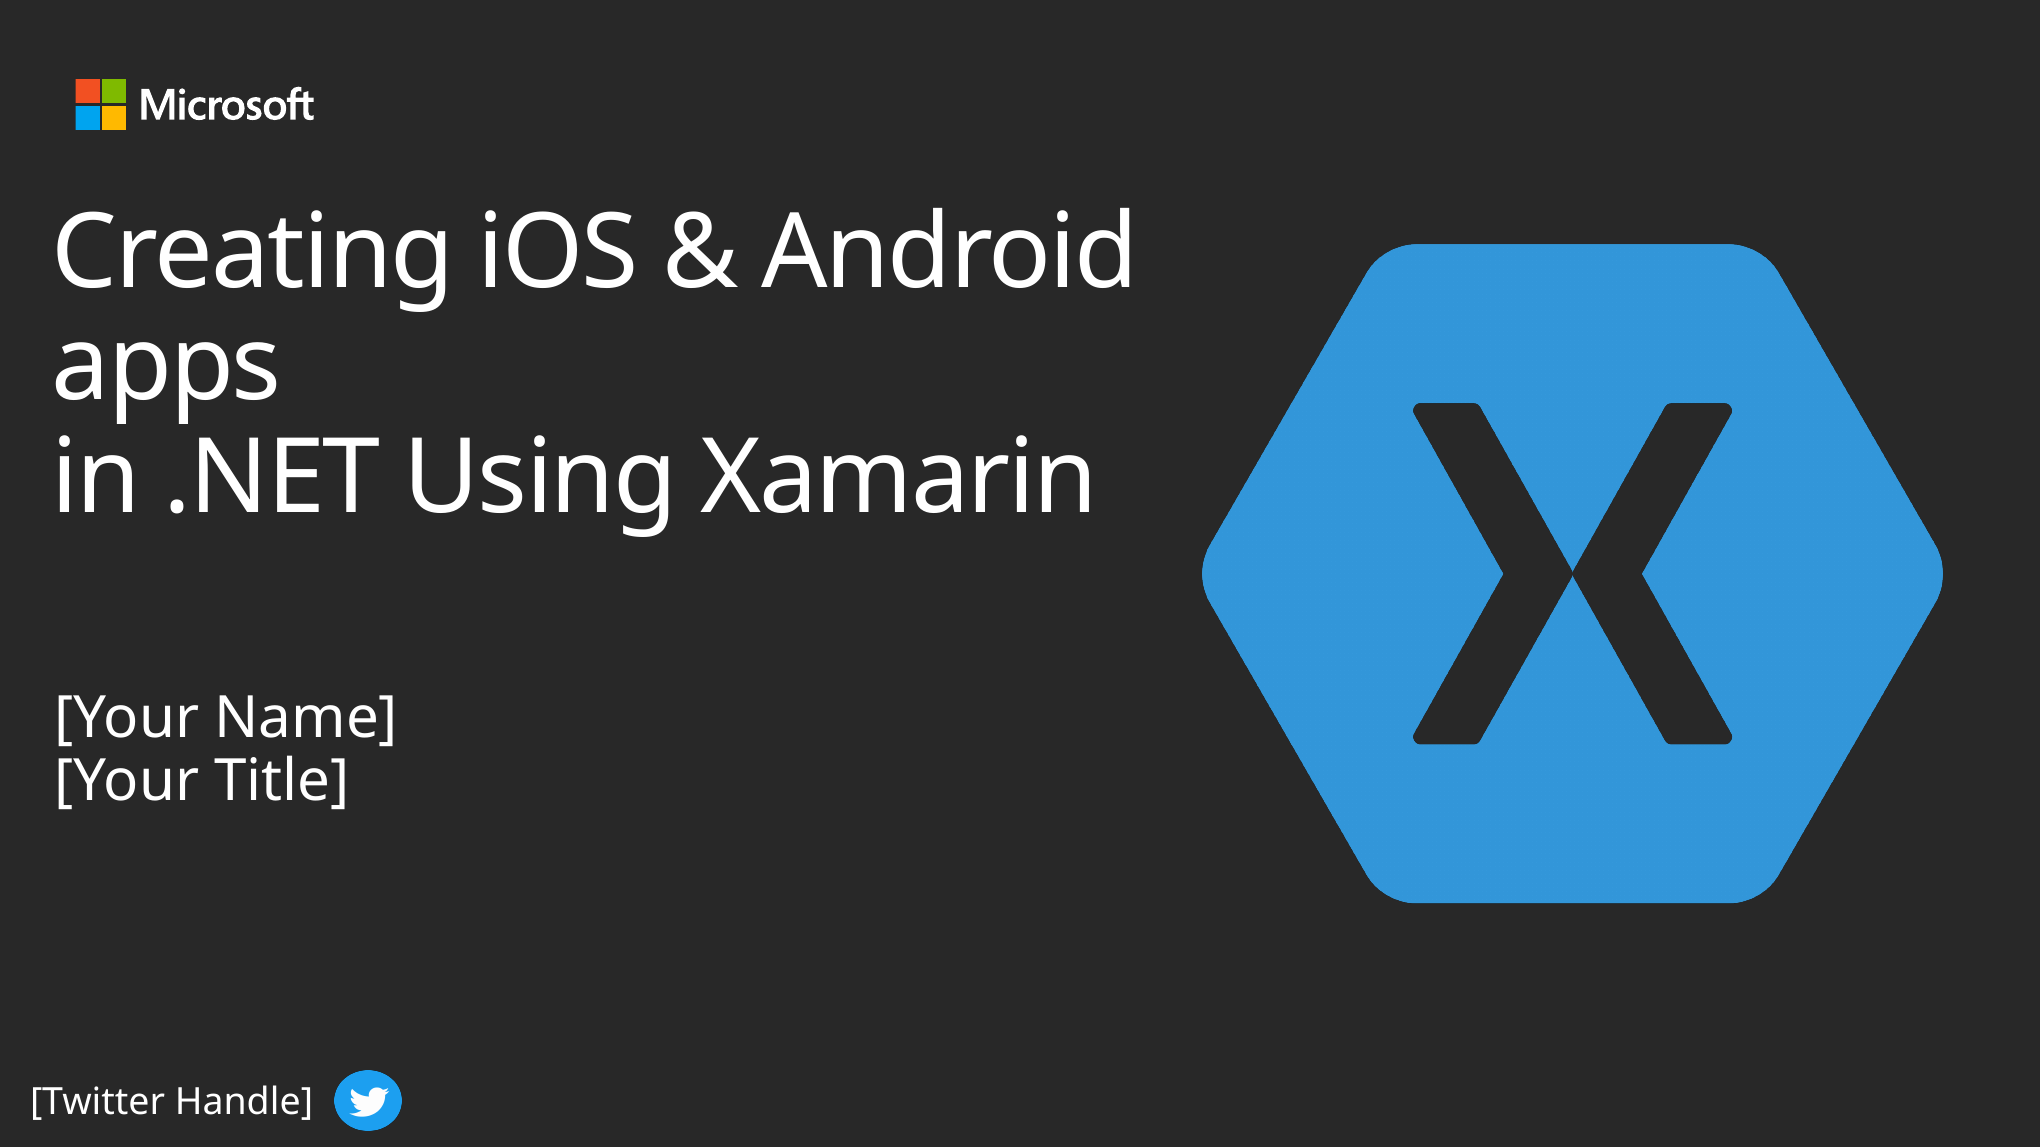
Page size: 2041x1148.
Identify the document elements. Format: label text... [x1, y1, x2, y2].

text_box Creating iOS & Android apps in .NET Using Xamarin [27, 282, 1323, 550]
picture [334, 1070, 402, 1131]
picture [1202, 244, 1943, 904]
list [Your Name] [Your Title] [27, 668, 928, 1047]
